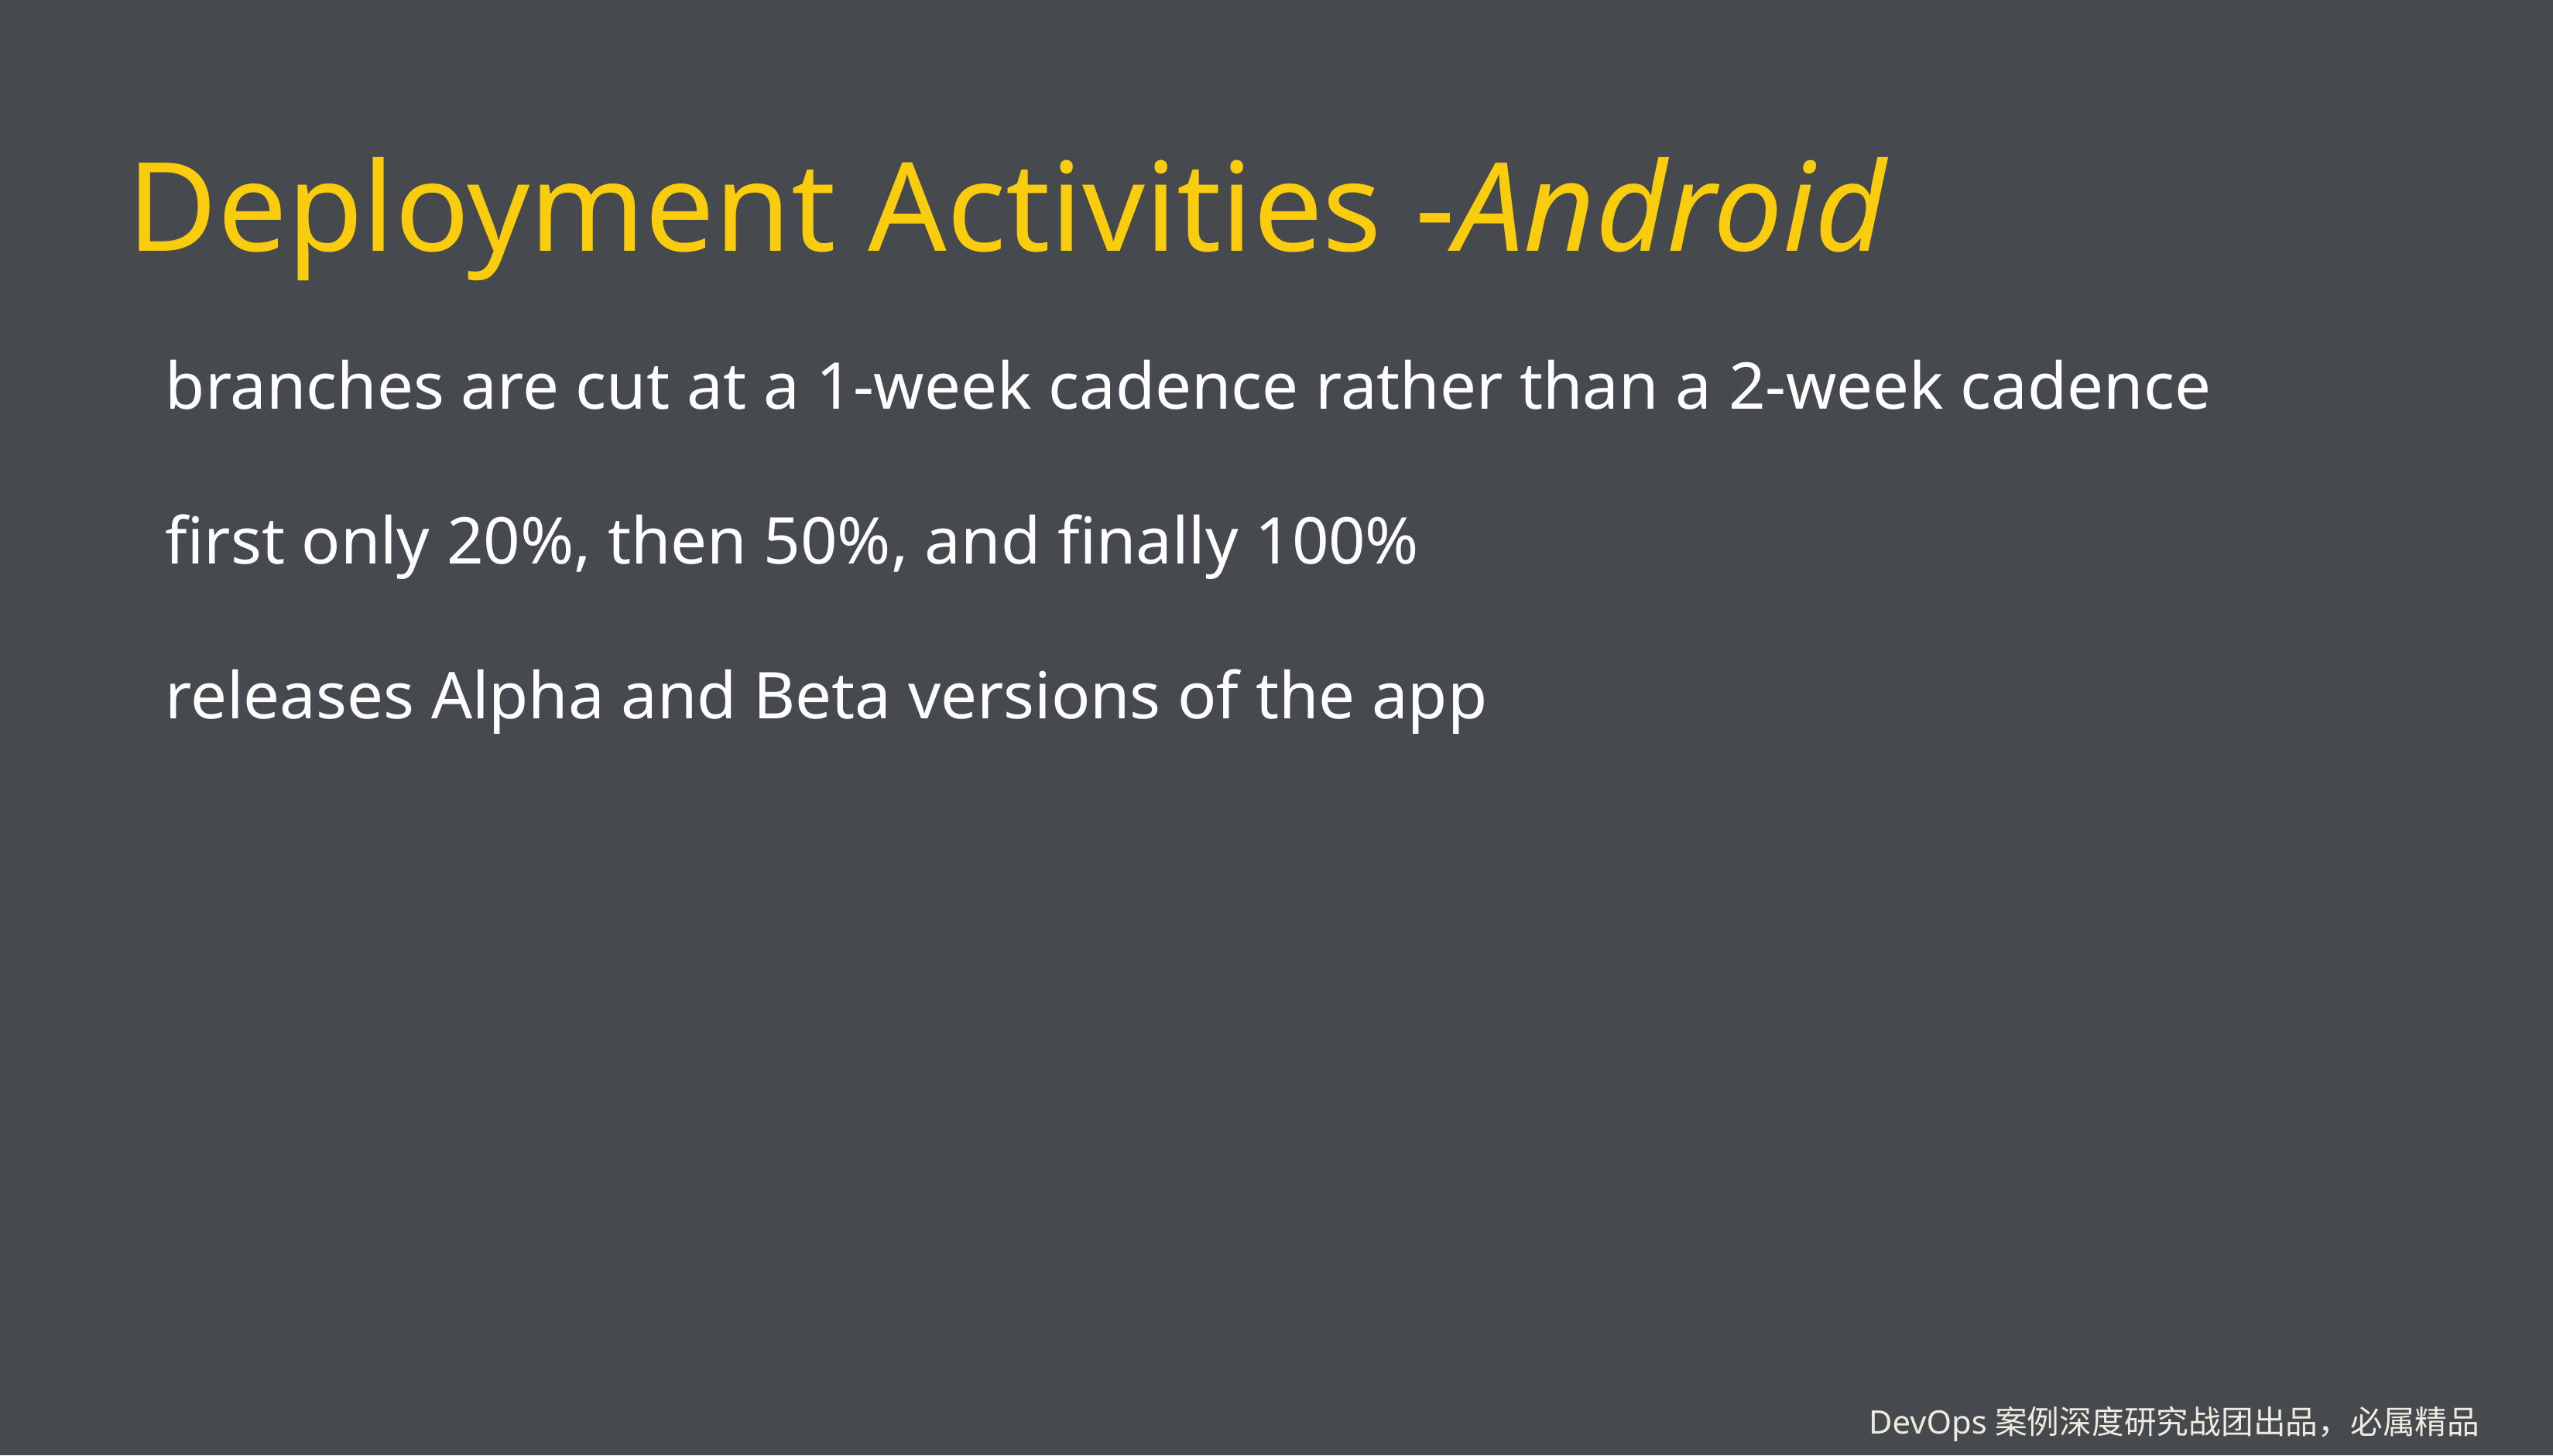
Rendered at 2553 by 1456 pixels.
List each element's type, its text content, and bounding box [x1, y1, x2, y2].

title Deployment Activities -Android [127, 128, 2425, 278]
text_box branches are cut at a 1-week cadence rather than a 2-week cadence first only 20%, then 50%, and finally 100% releases Alpha and Beta versions of the app [153, 338, 2380, 920]
